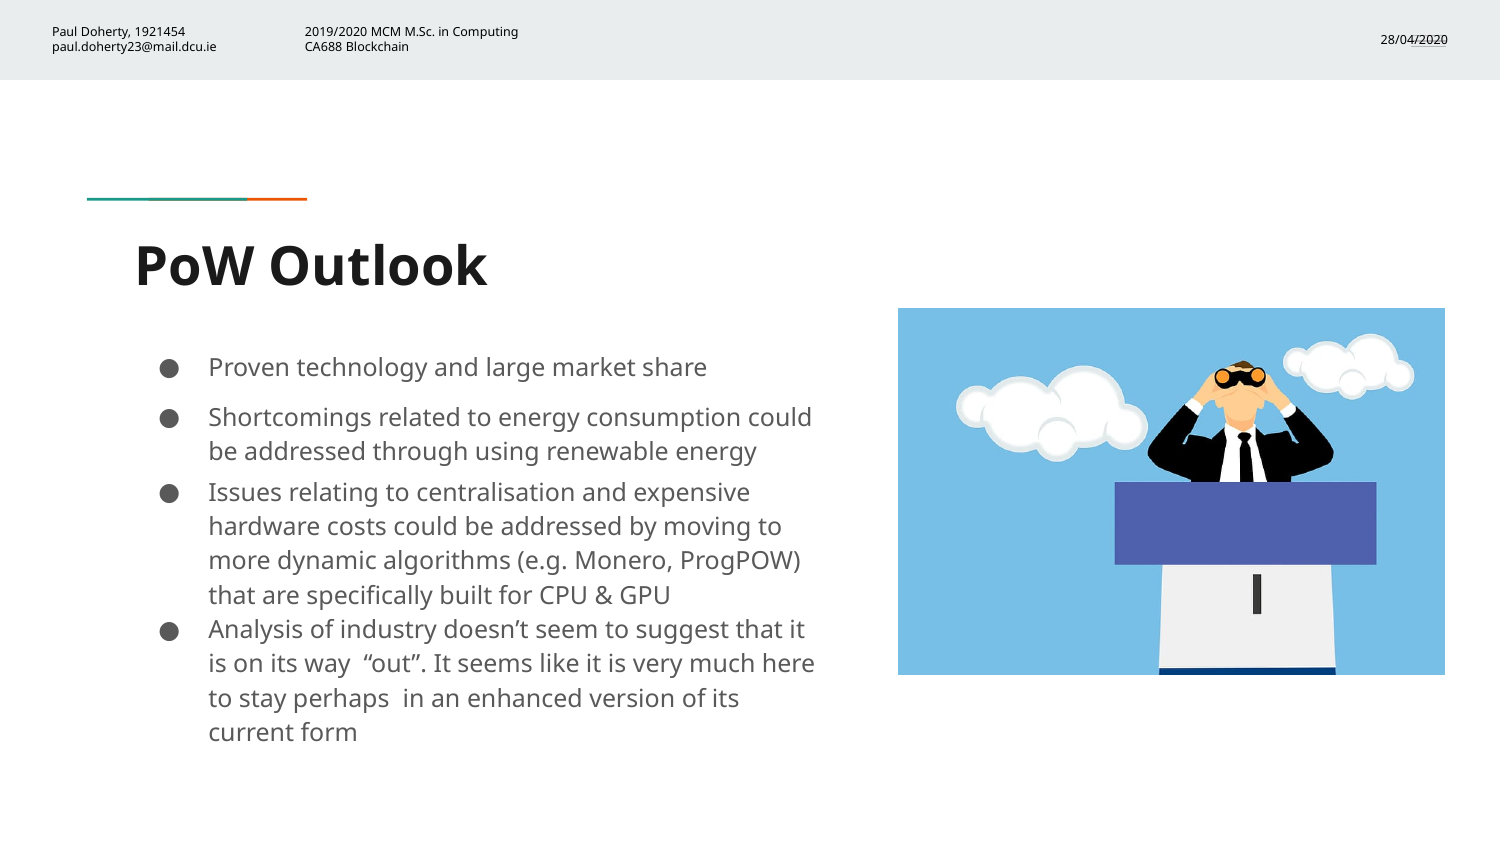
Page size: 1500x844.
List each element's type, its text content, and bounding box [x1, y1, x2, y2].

list Issues relating to centralisation and expensive hardware costs could be addressed by moving to more dynamic algorithms (e.g. Monero, ProgPOW) that are specifically built for CPU & GPU [118, 456, 837, 593]
list Shortcomings related to energy consumption could be addressed through using renewable energy [118, 381, 837, 456]
picture [898, 308, 1446, 675]
list Proven technology and large market share [118, 331, 837, 381]
title PoW Outlook [119, 216, 759, 309]
list Analysis of industry doesn’t seem to suggest that it is on its way “out”. It seems like it is very much here to stay perhaps in an enhanced version of its current form [118, 593, 837, 748]
